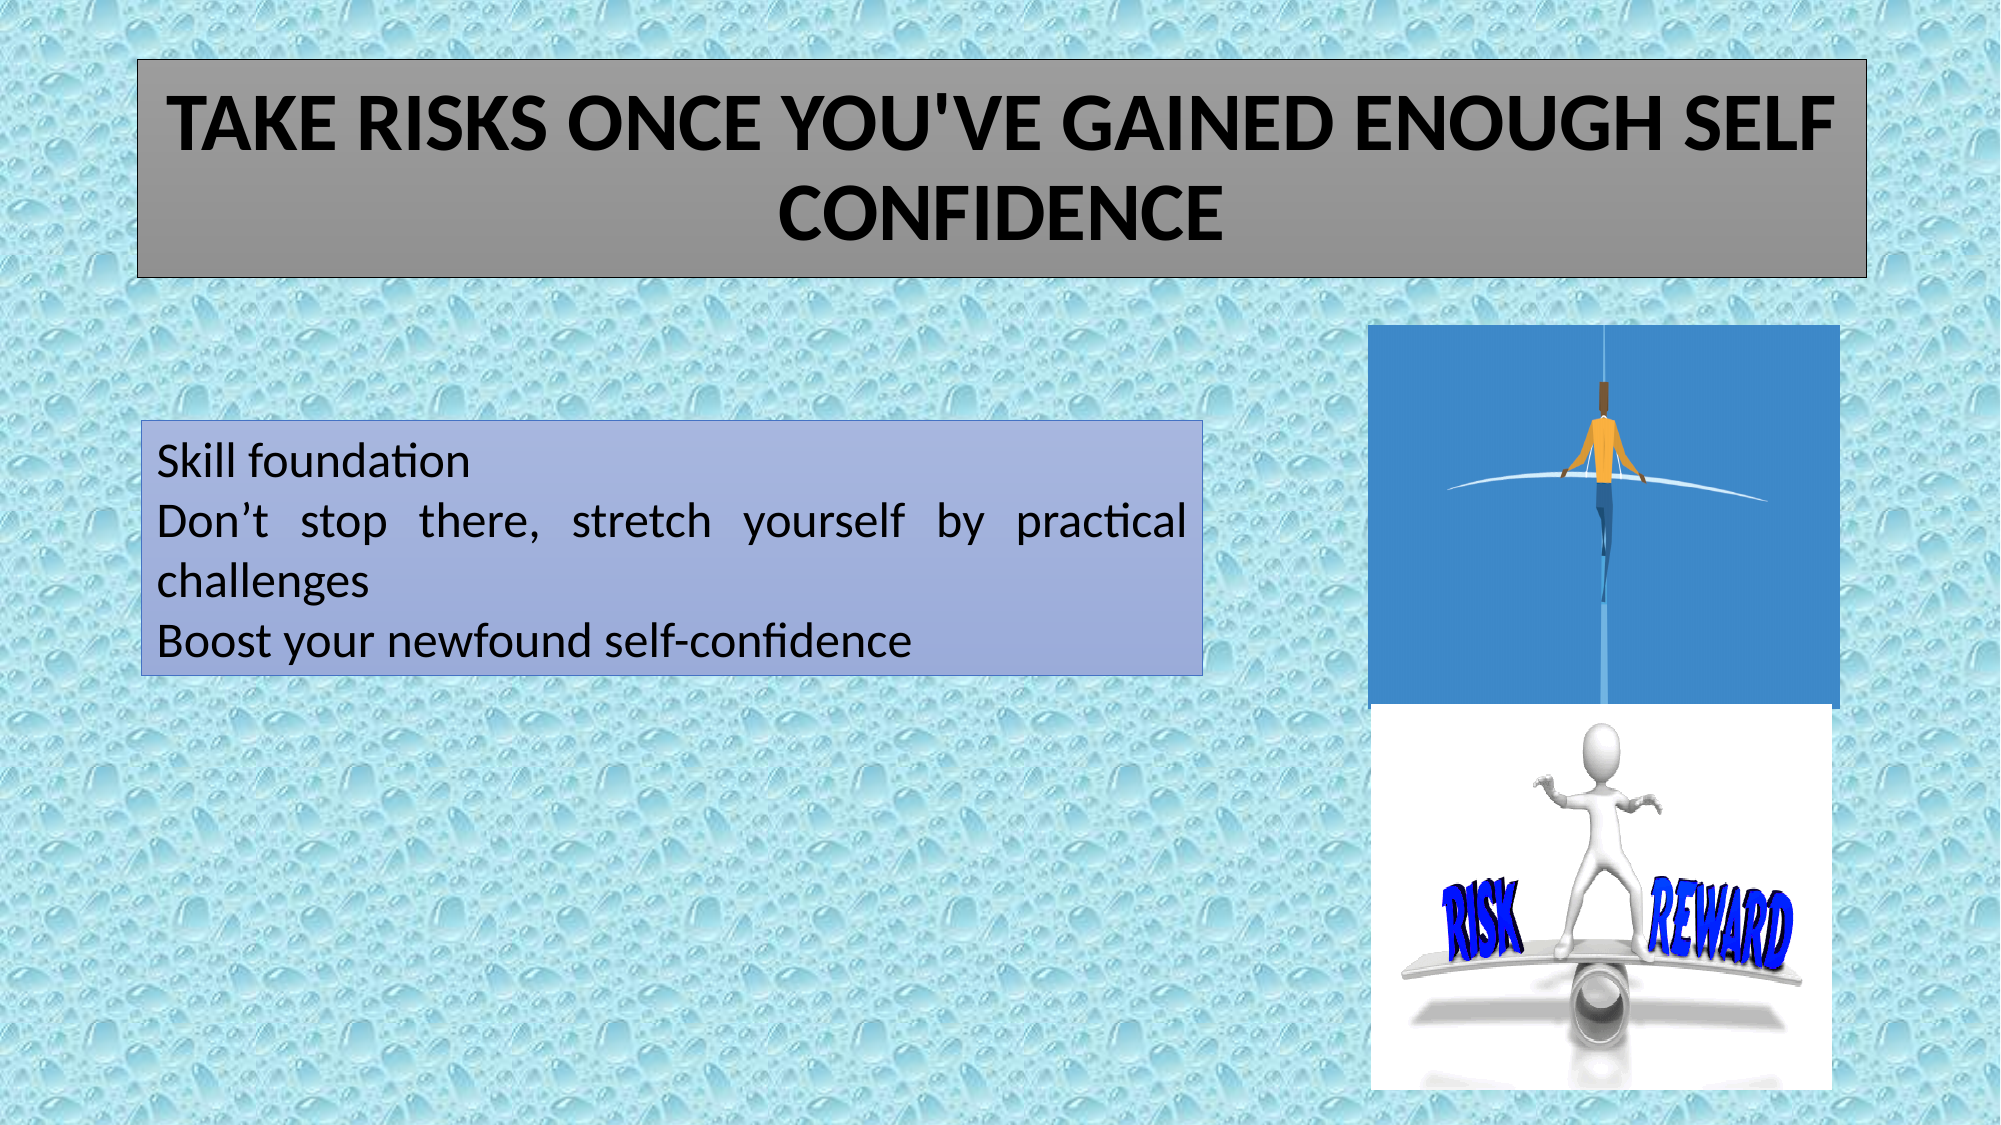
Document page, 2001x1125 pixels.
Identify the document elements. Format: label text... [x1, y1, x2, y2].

text_box Skill foundation Don’t stop there, stretch yourself by practical challenges Boost your newfound self-confidence [141, 420, 1203, 676]
picture [0, 0, 2001, 1125]
title TAKE RISKS ONCE YOU'VE GAINED ENOUGH SELF CONFIDENCE [137, 59, 1867, 278]
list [1368, 325, 1840, 709]
